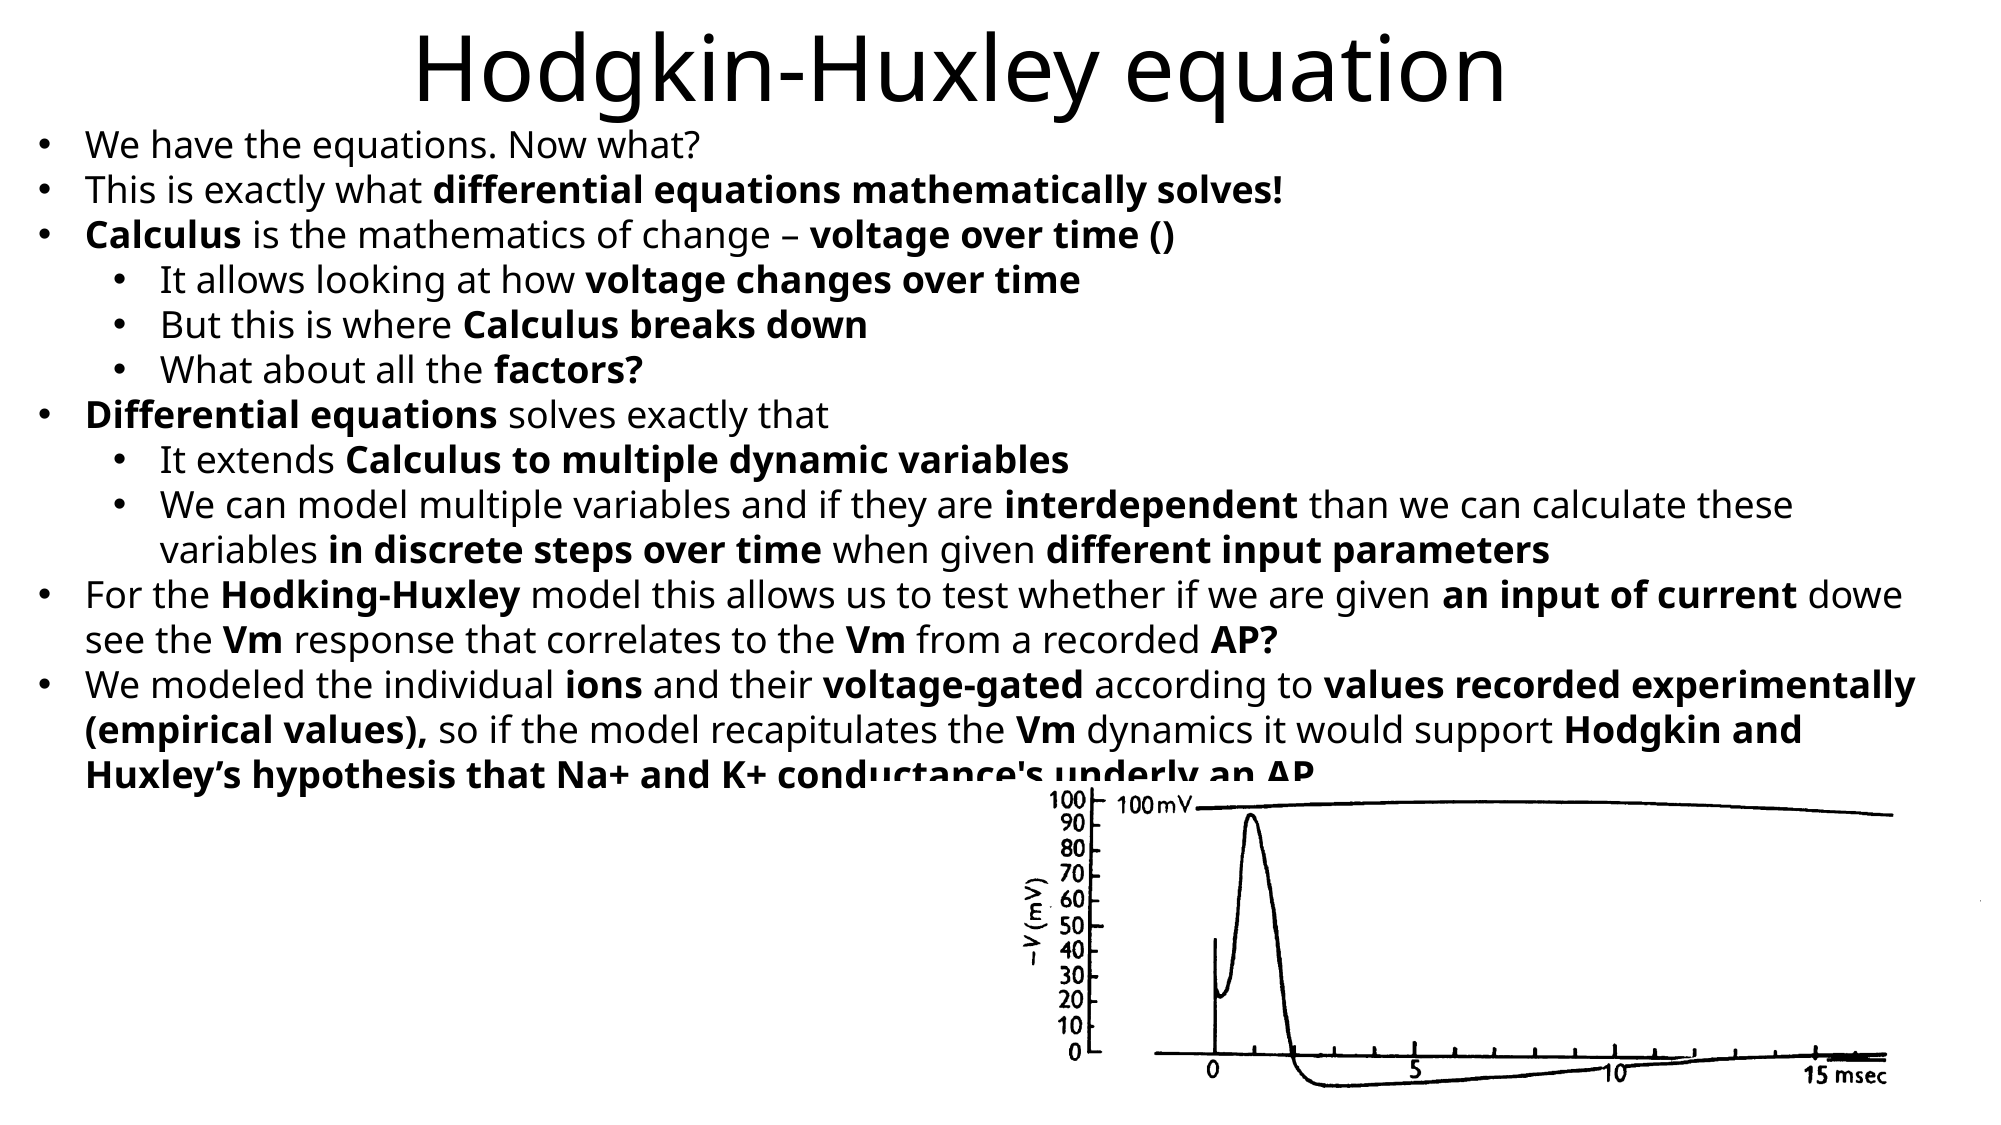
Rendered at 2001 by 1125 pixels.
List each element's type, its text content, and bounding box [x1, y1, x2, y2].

picture [865, 780, 1993, 1100]
title Hodgkin-Huxley equation [98, 0, 1824, 181]
